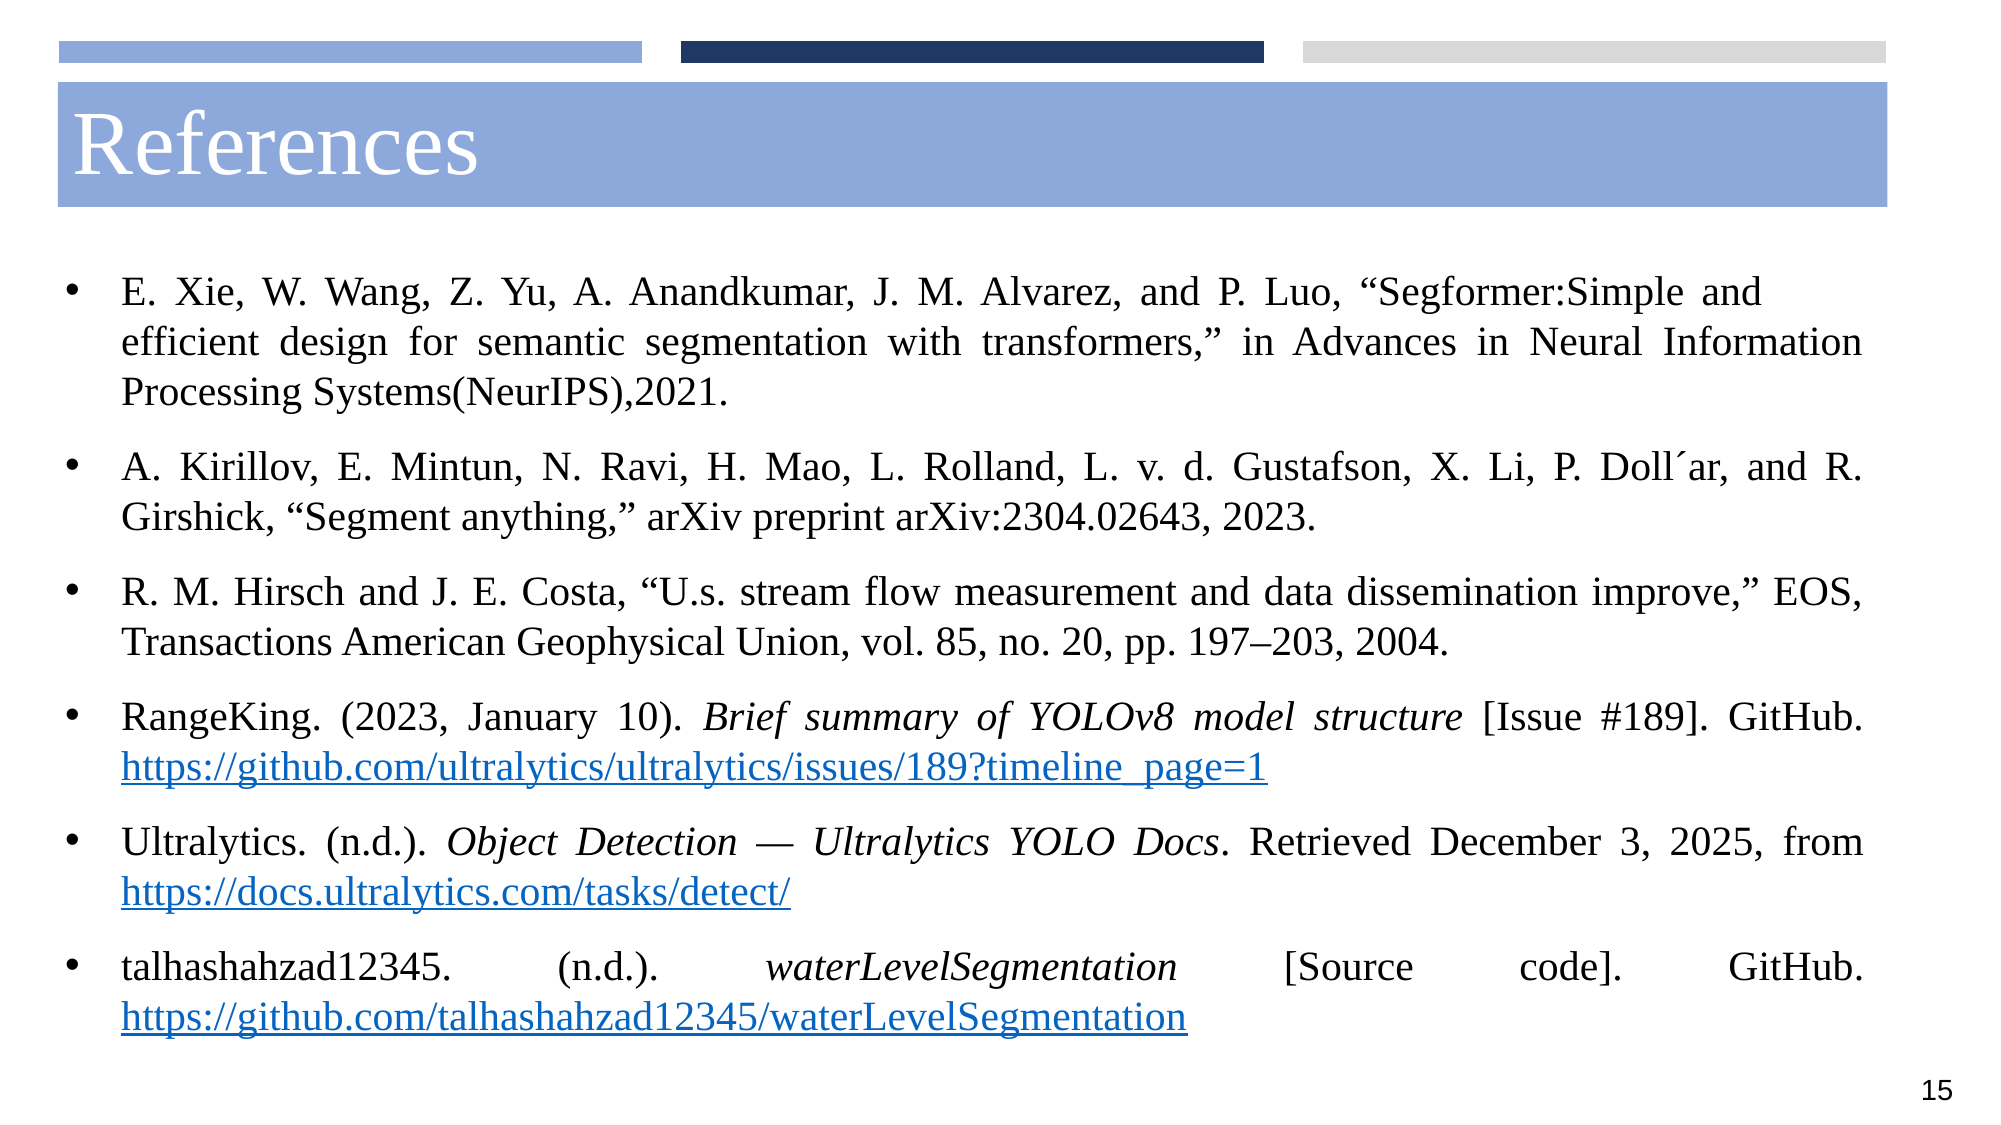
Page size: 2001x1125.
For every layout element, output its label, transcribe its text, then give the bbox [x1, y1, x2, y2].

text_box [1302, 40, 1888, 64]
text_box [57, 40, 643, 64]
title References [57, 82, 1888, 207]
text_box E. Xie, W. Wang, Z. Yu, A. Anandkumar, J. M. Alvarez, and P. Luo, “Segformer:Simple and efficient design for semantic segmentation with transformers,” in Advances in Neural Information Processing Systems(NeurIPS),2021. A. Kirillov, E. Mintun, N. Ravi, H. Mao, L. Rolland, L. v. d. Gustafson, X. Li, P. Doll´ar, and R. Girshick, “Segment anything,” arXiv preprint arXiv:2304.02643, 2023. R. M. Hirsch and J. E. Costa, “U.s. stream flow measurement and data dissemination improve,” EOS, Transactions American Geophysical Union, vol. 85, no. 20, pp. 197–203, 2004. RangeKing. (2023, January 10). Brief summary of YOLOv8 model structure [Issue #189]. GitHub. https://github.com/ultralytics/ultralytics/issues/189?timeline_page=1 Ultralytics. (n.d.). Object Detection — Ultralytics YOLO Docs. Retrieved December 3, 2025, from https://docs.ultralytics.com/tasks/detect/ talhashahzad12345. (n.d.). waterLevelSegmentation [Source code]. GitHub. https://github.com/talhashahzad12345/waterLevelSegmentation [49, 256, 1880, 1047]
text_box 15 [1905, 1063, 2000, 1114]
text_box [679, 40, 1265, 64]
